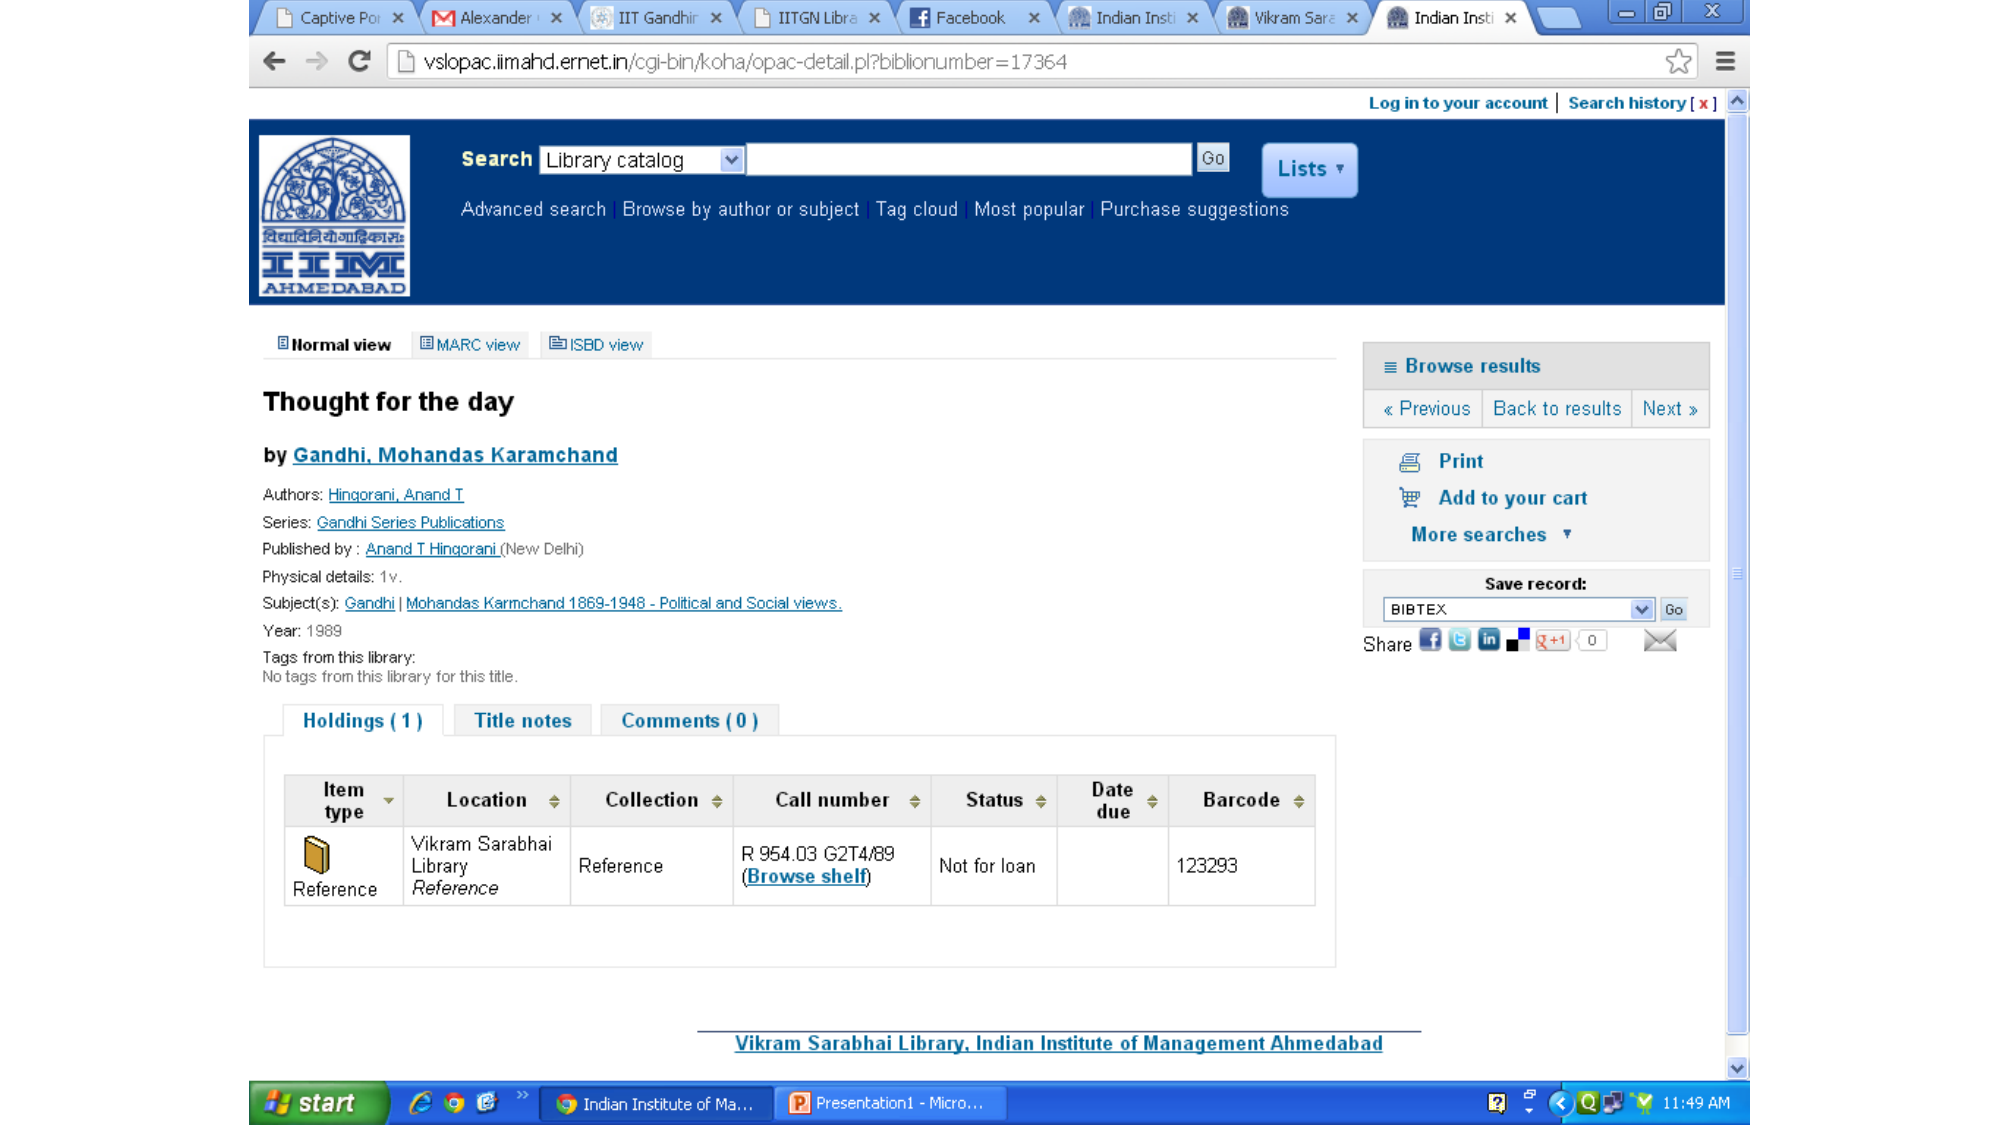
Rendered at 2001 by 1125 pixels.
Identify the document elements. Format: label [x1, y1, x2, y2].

picture [249, 0, 1750, 1125]
